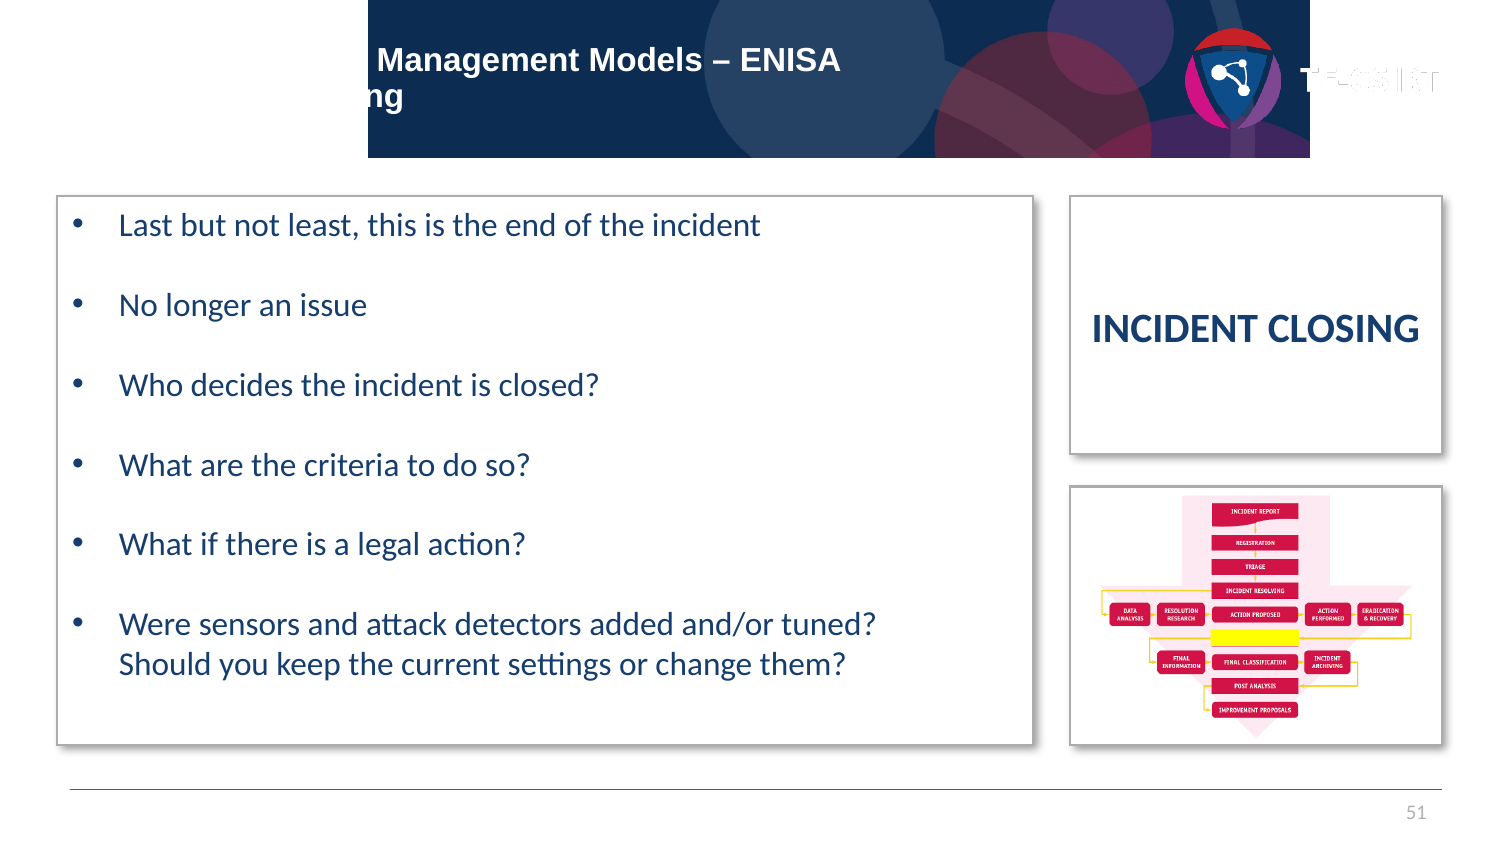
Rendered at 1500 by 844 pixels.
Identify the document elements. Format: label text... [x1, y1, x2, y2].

title Section 2: Incident Management Models – ENISA 10 – Incident Closing [57, 21, 1114, 136]
slide_number 51 [1104, 788, 1442, 834]
picture [368, 0, 1439, 158]
text_box Incident Closing [1069, 195, 1443, 455]
text_box Last but not least, this is the end of the incident No longer an issue Who decides the incident is closed? What are the criteria to do so? What if there is a legal action? Were sensors and attack detectors added and/or tuned? Should you keep the current settings or change them? [56, 195, 1034, 746]
picture [1098, 493, 1414, 738]
text_box [1069, 485, 1443, 746]
